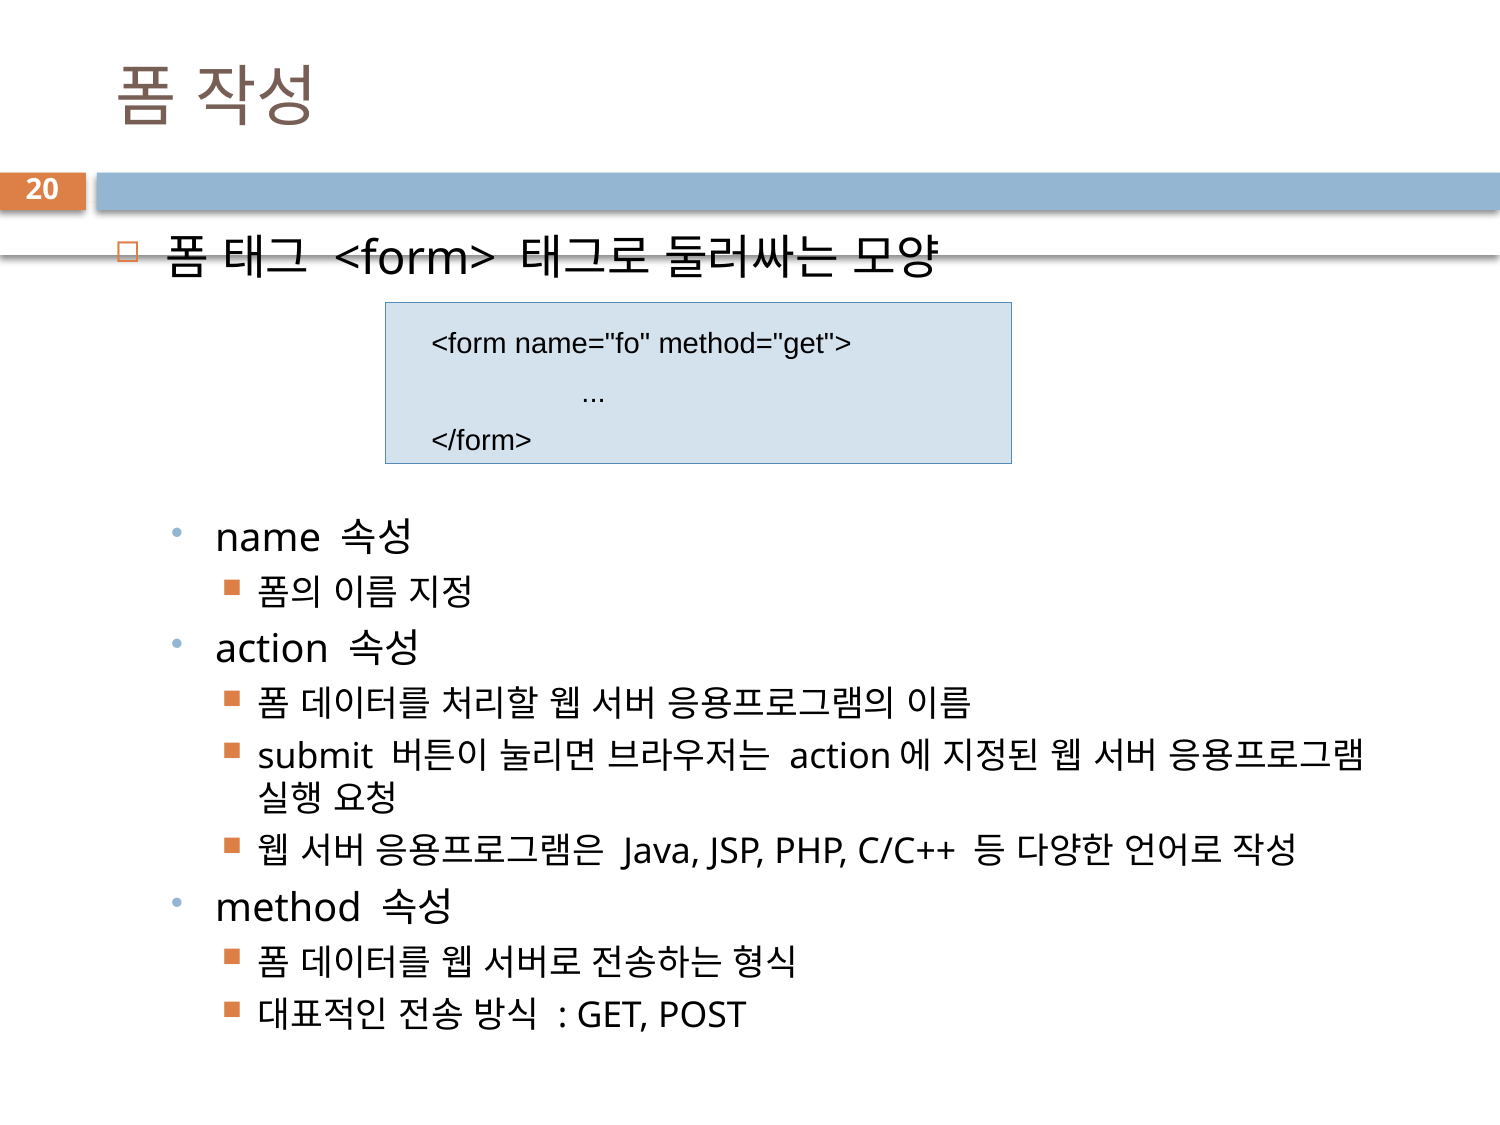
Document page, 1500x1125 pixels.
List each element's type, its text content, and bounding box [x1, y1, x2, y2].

text_box <form name="fo" method="get"> ... </form> [385, 302, 1012, 464]
list 폼 태그 <form> 태그로 둘러싸는 모양 name 속성 폼의 이름 지정 action 속성 폼 데이터를 처리할 웹 서버 응용프로그램의 이름 submit 버튼이 눌리면 브라우저는 action에 지정된 웹 서버 응용프로그램 실행 요청 웹 서버 응용프로그램은 Java, JSP, PHP, C/C++ 등 다양한 언어로 작성 method 속성 폼 데이터를 웹 서버로 전송하는 형식 대표적인 전송 방식 : GET, POST [100, 219, 1438, 1047]
title 폼 작성 [100, 37, 1438, 149]
slide_number 20 [0, 170, 87, 211]
